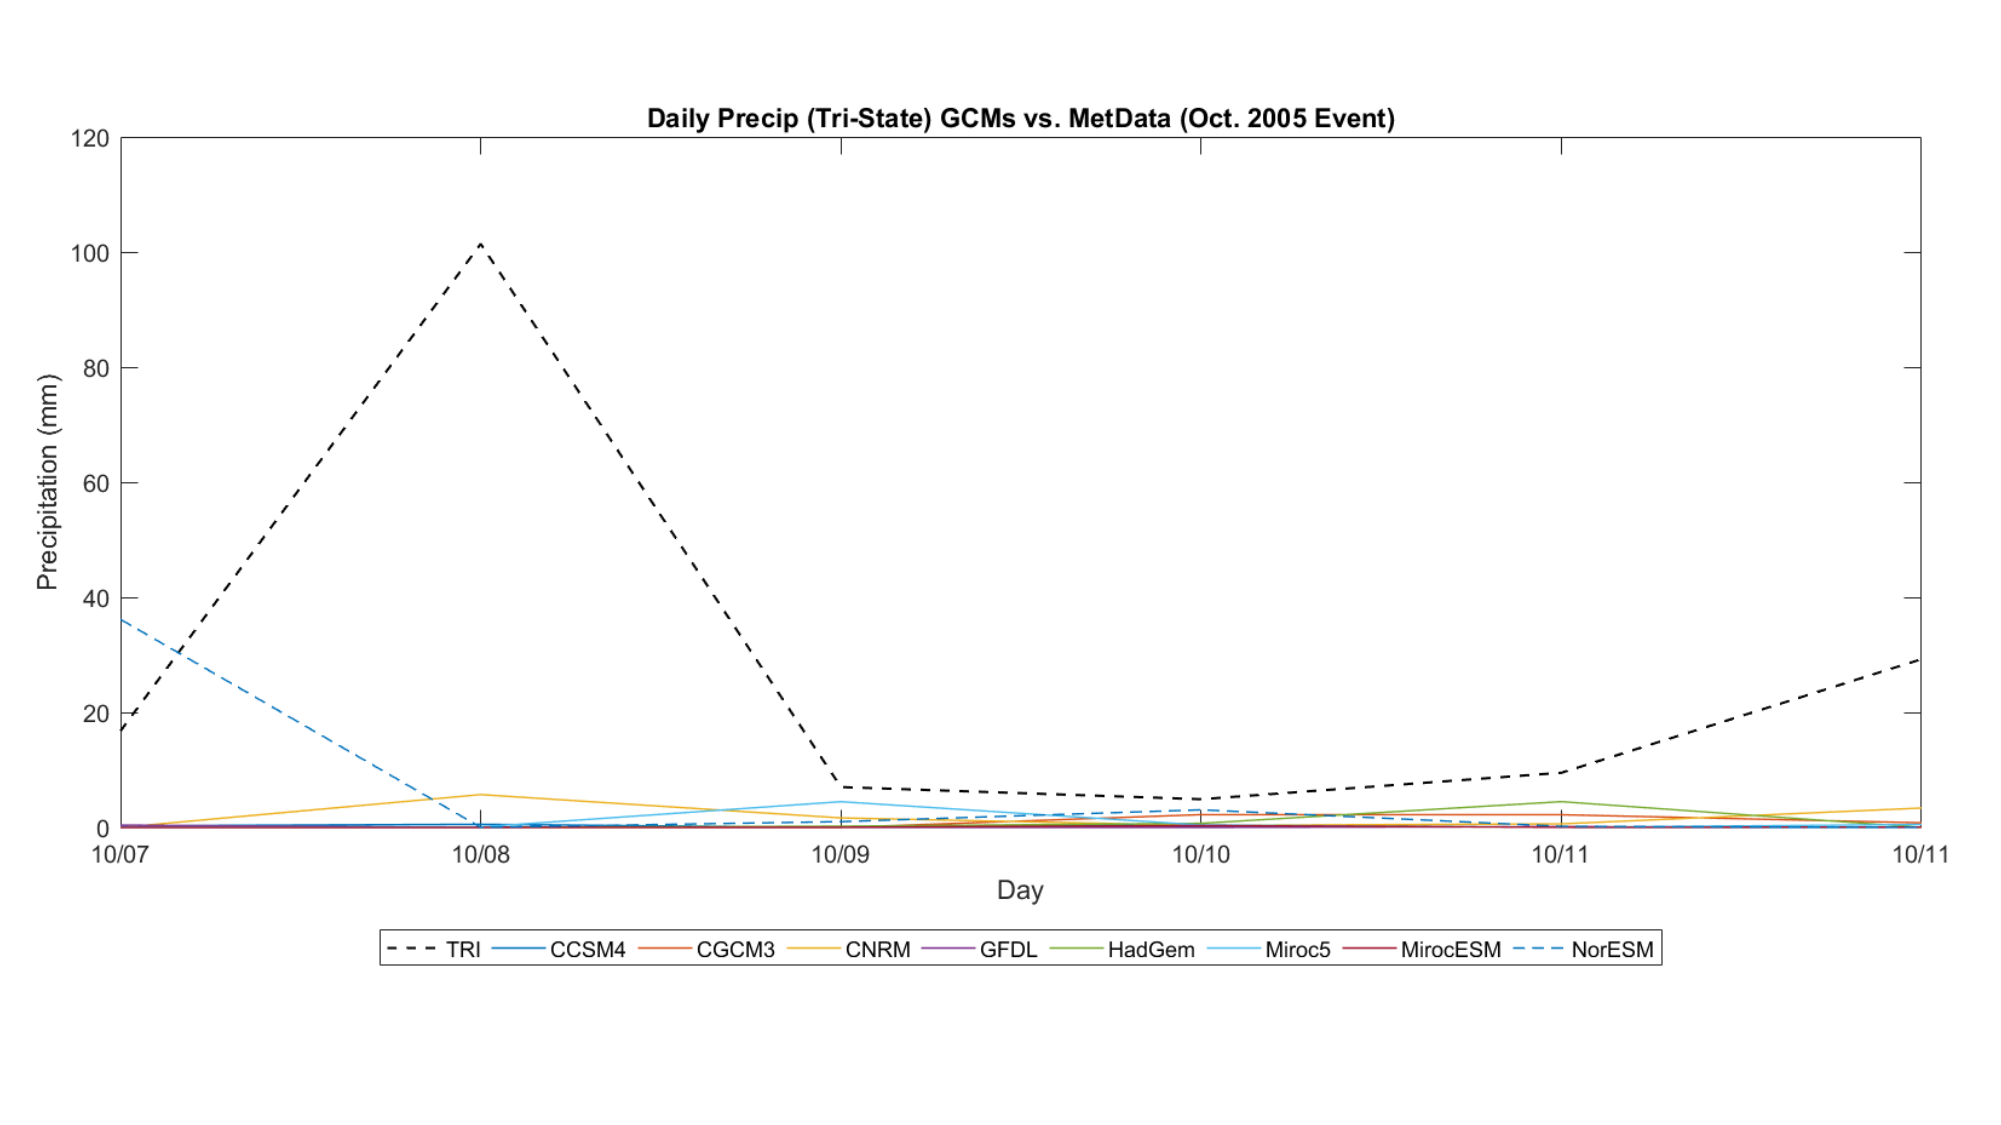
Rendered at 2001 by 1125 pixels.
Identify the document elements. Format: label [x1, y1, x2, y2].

picture [26, 92, 1971, 1008]
